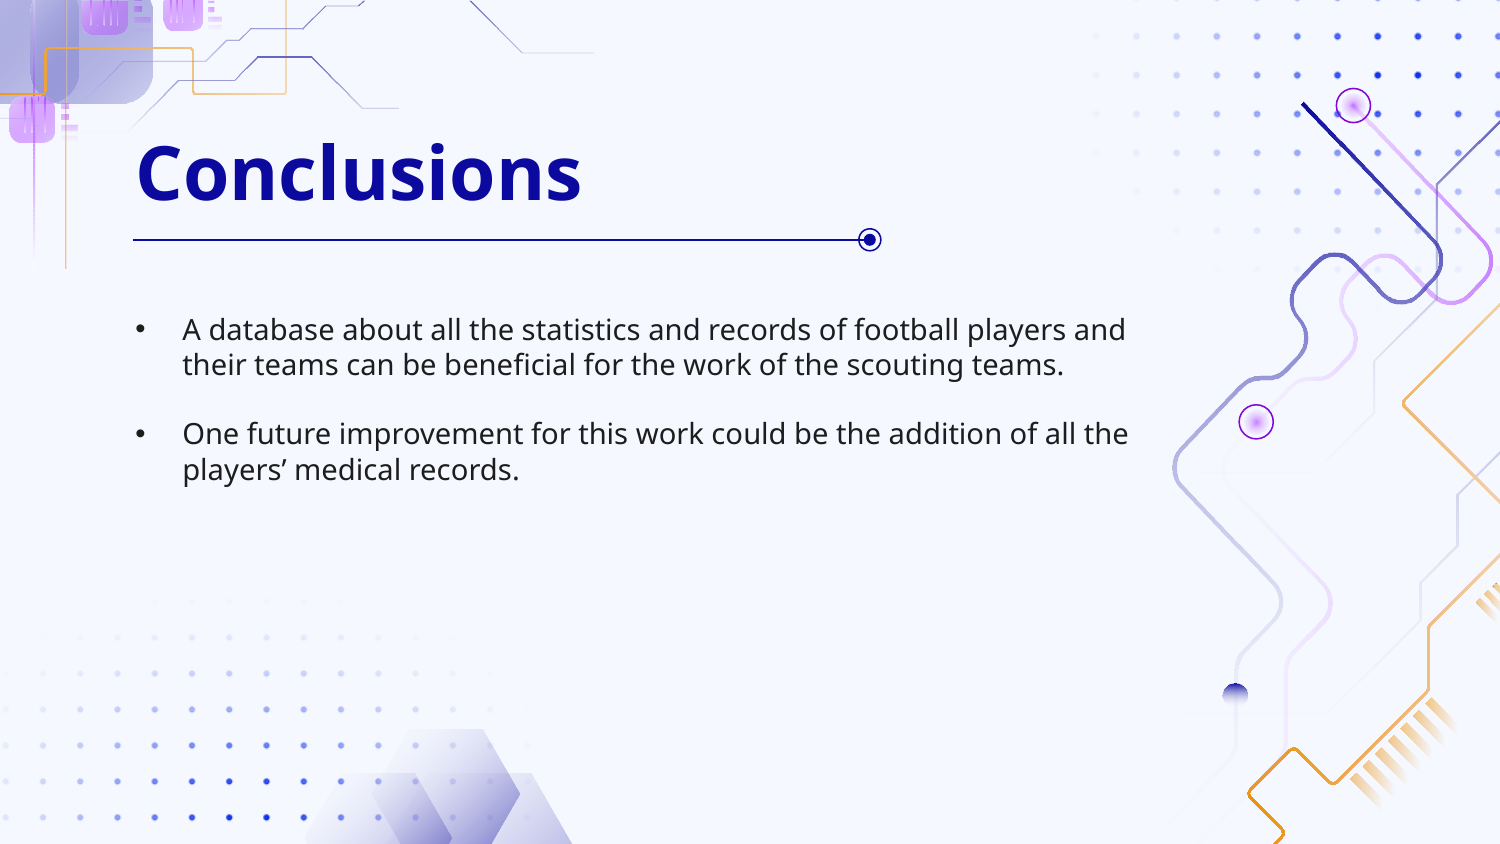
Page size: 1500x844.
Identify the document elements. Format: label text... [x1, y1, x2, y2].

subtitle A database about all the statistics and records of football players and their teams can be beneficial for the work of the scouting teams. One future improvement for this work could be the addition of all the players’ medical records. [120, 261, 1058, 650]
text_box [132, 228, 881, 252]
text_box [0, 549, 583, 844]
title Conclusions [120, 101, 1039, 240]
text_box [1063, 0, 1500, 844]
